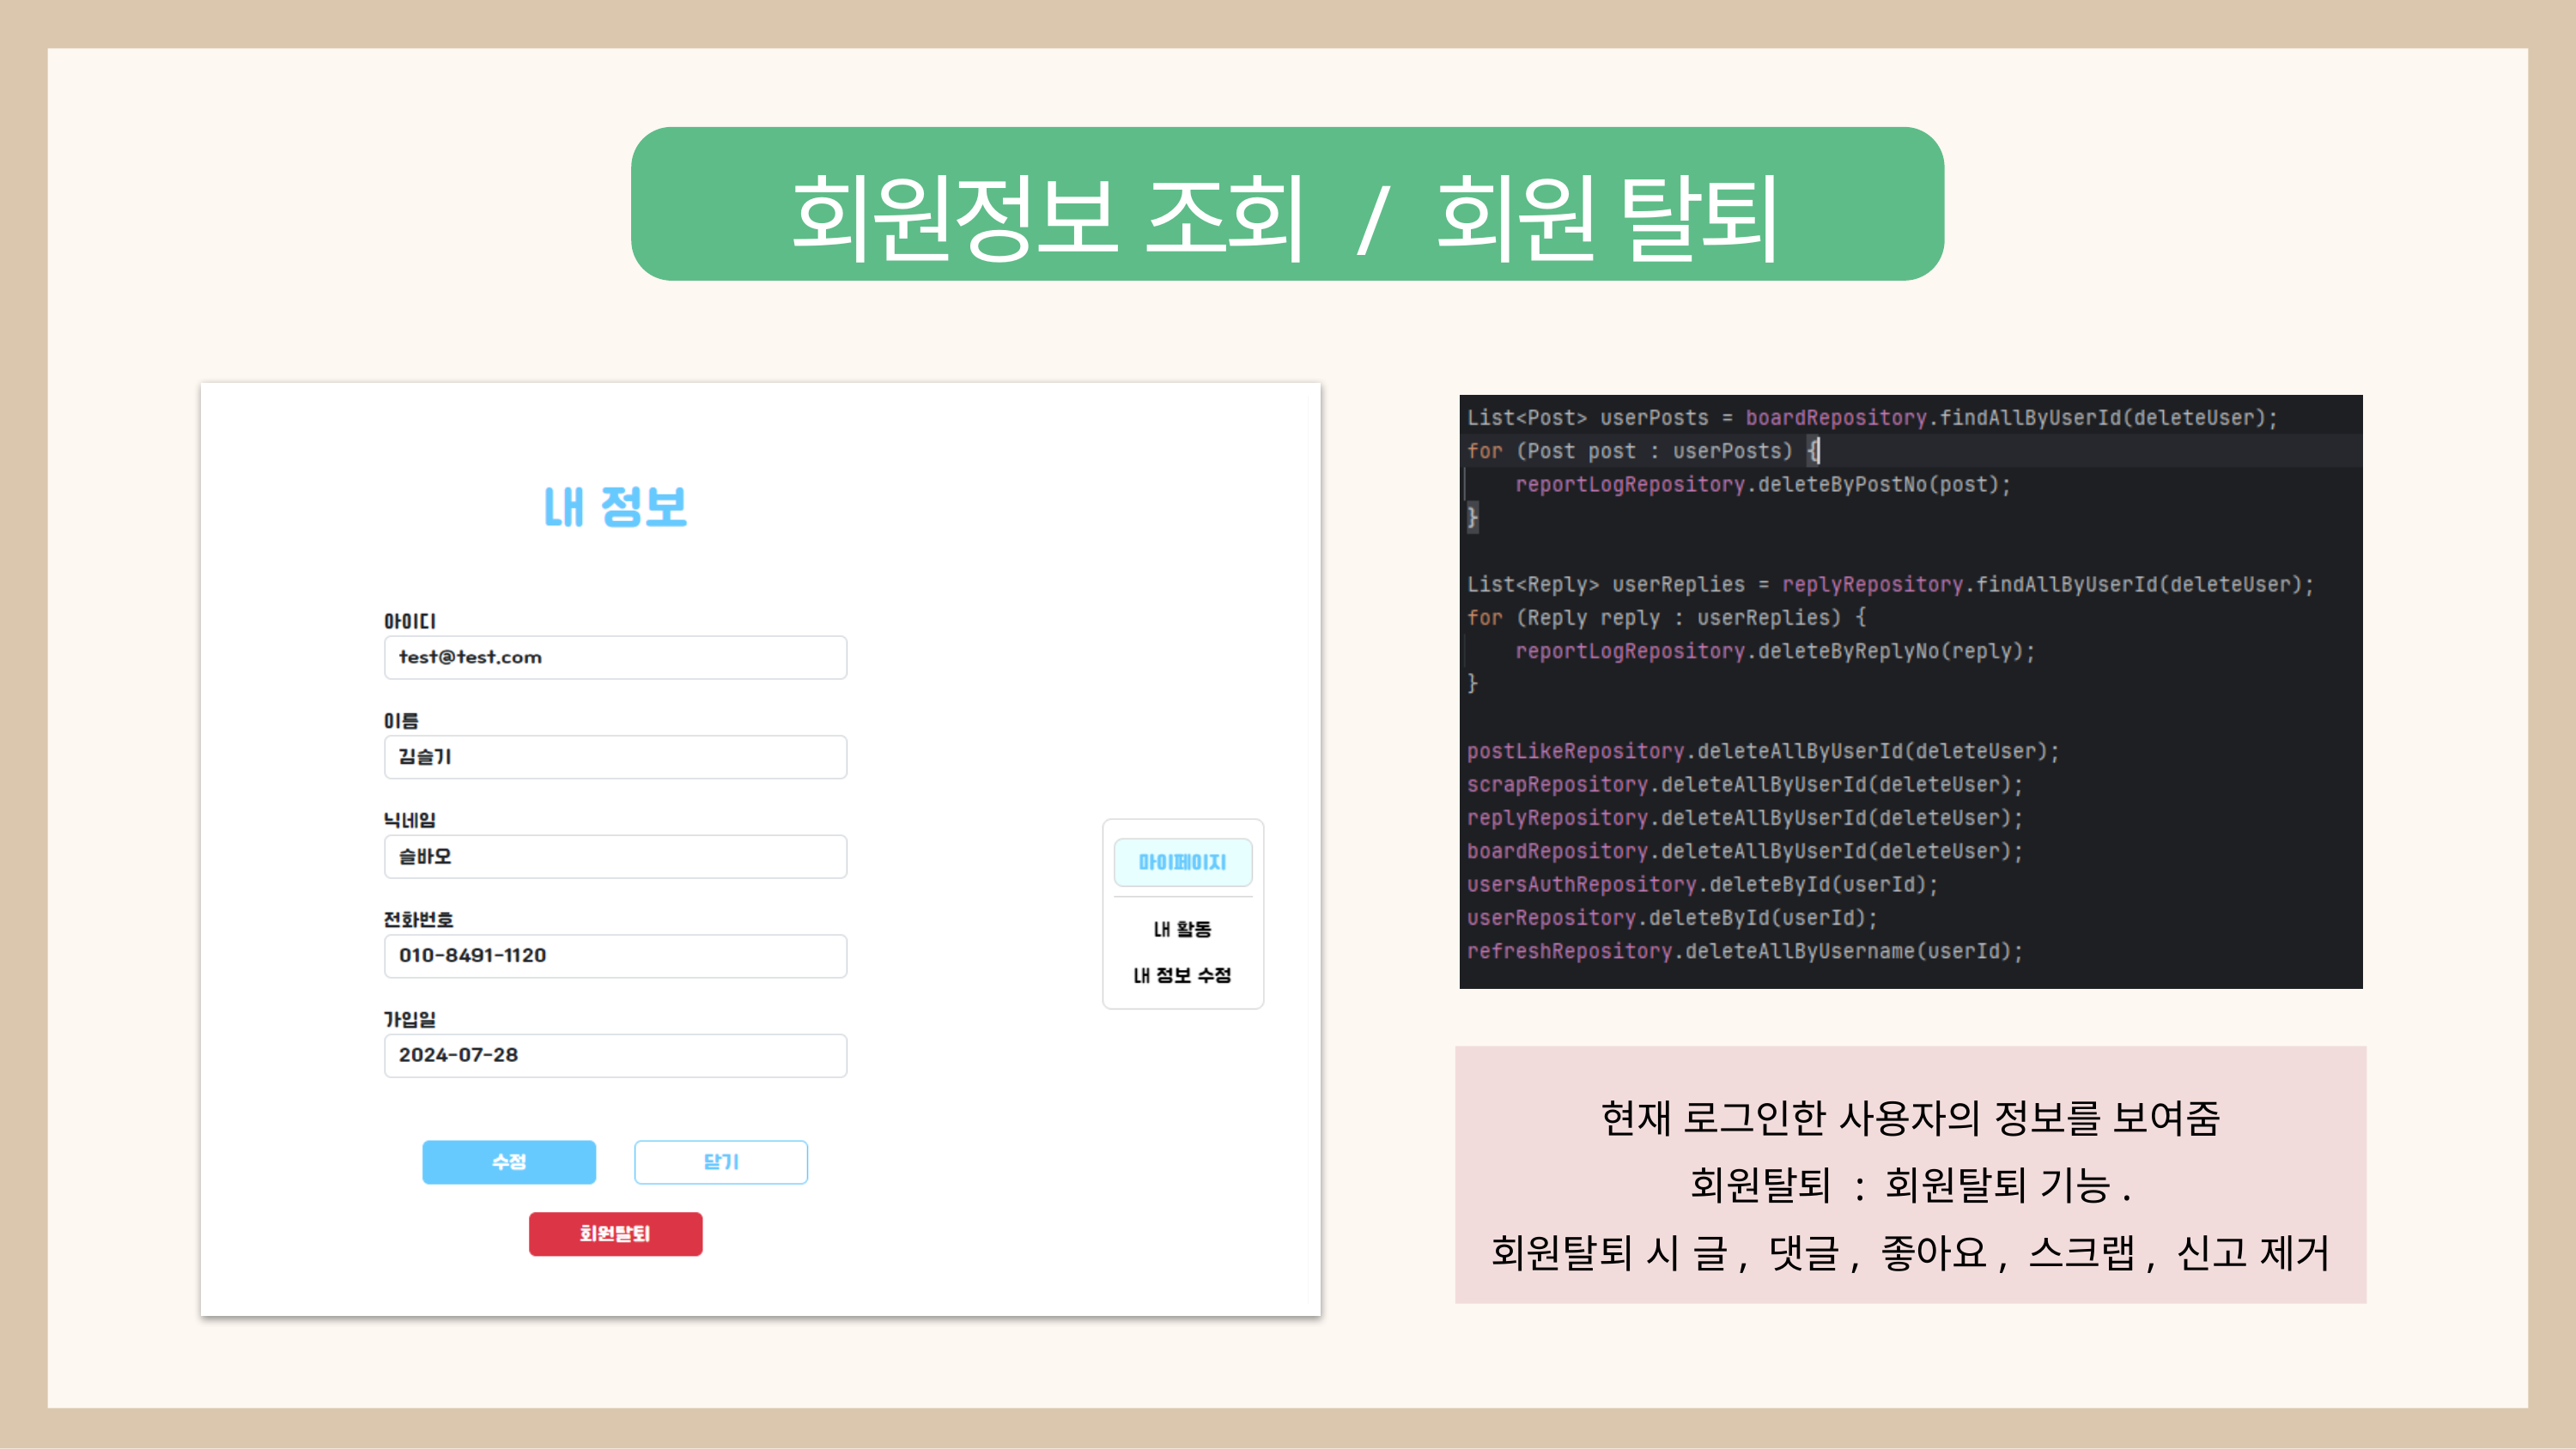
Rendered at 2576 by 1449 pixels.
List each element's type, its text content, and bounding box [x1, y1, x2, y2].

text_box 현재 로그인한 사용자의 정보를 보여줌 회원탈퇴 : 회원탈퇴 기능. 회원탈퇴 시 글, 댓글, 좋아요, 스크랩, 신고 제거 [1455, 1046, 2367, 1304]
text_box 회원정보 조회 / 회원 탈퇴 [629, 124, 1947, 282]
picture [1459, 395, 2363, 990]
picture [213, 395, 1309, 1304]
